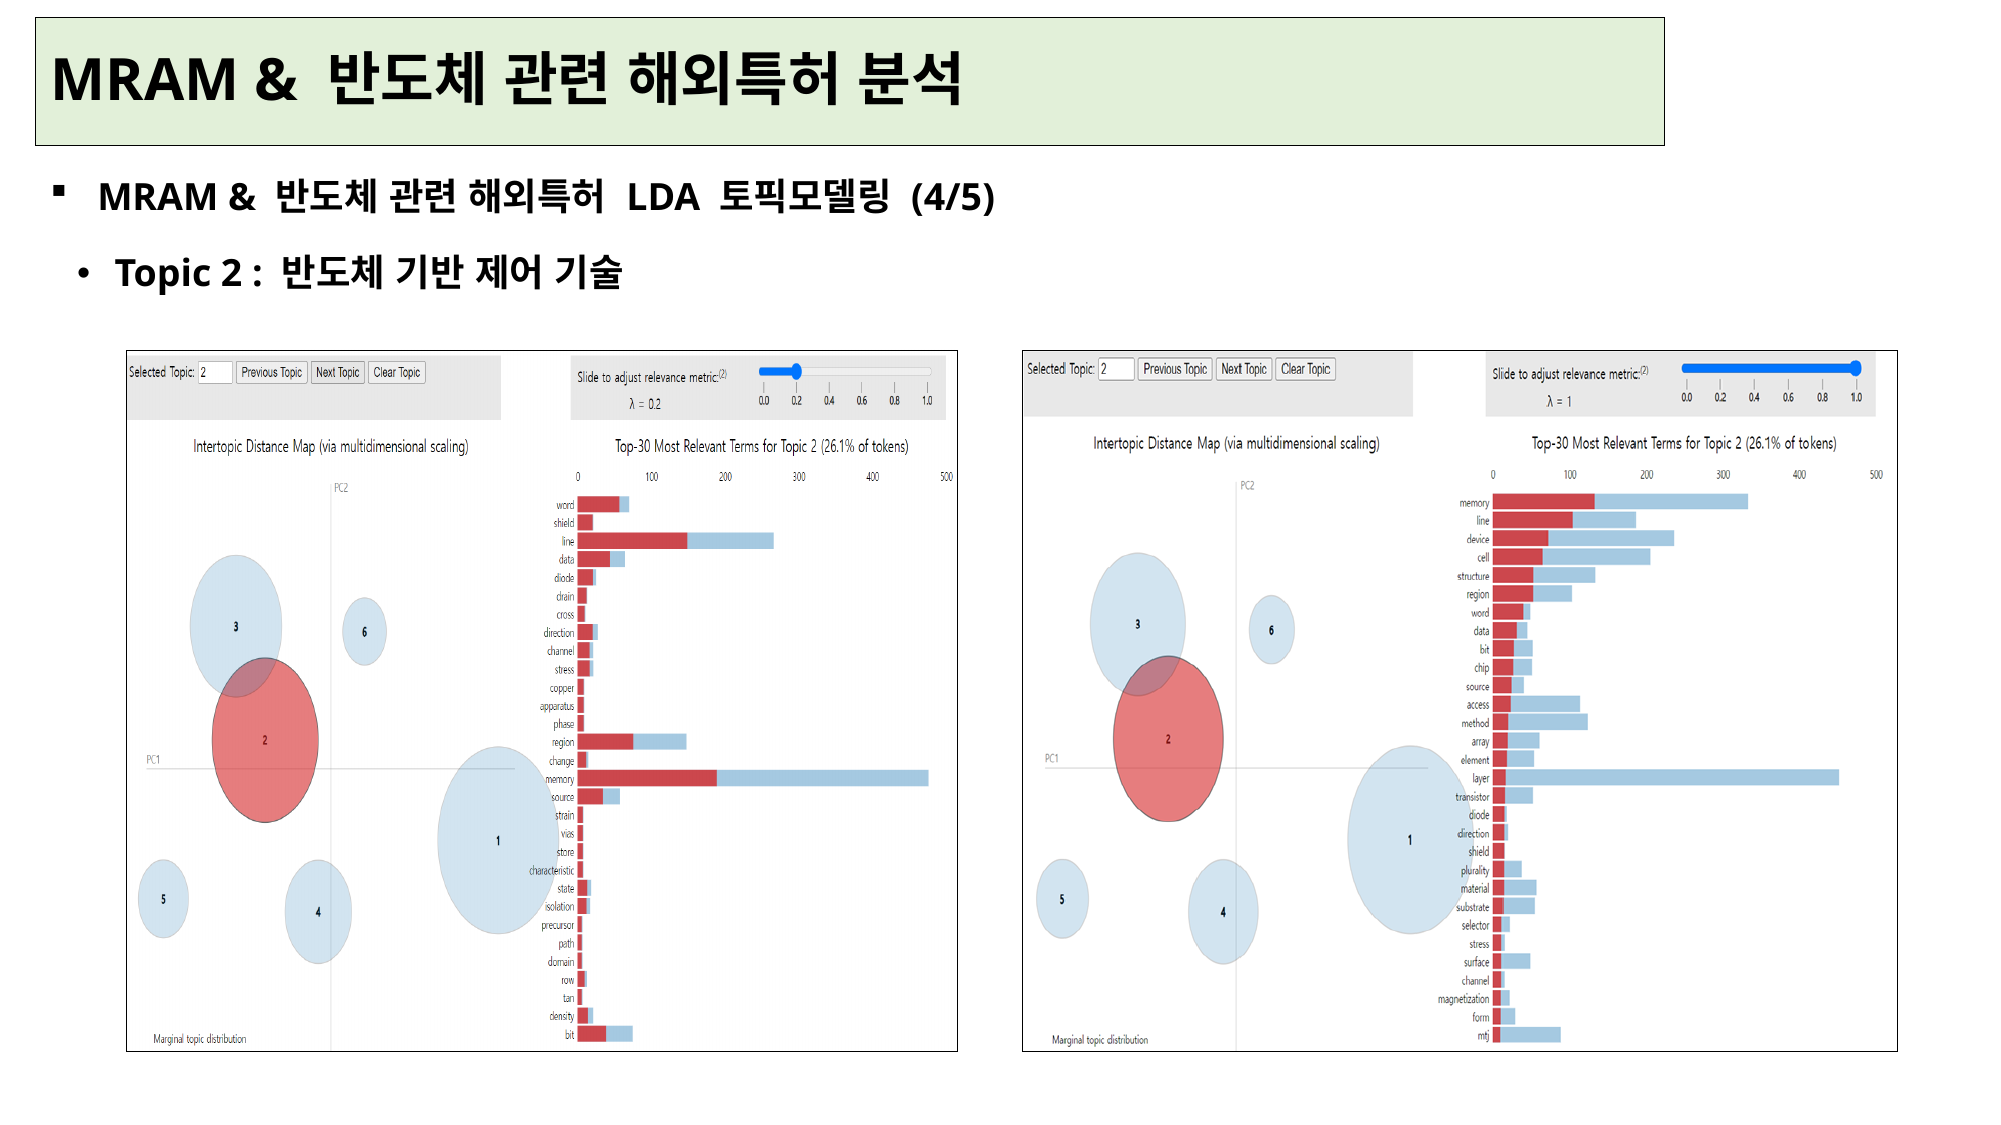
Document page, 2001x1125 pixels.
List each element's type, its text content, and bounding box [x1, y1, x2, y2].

text_box MRAM & 반도체 관련 해외특허 LDA 토픽모델링 (4/5) [35, 165, 1363, 226]
picture [1022, 349, 1898, 1052]
text_box Topic 2 : 반도체 기반 제어 기술 [62, 247, 1854, 961]
title MRAM & 반도체 관련 해외특허 분석 [35, 17, 1665, 146]
picture [126, 349, 958, 1052]
